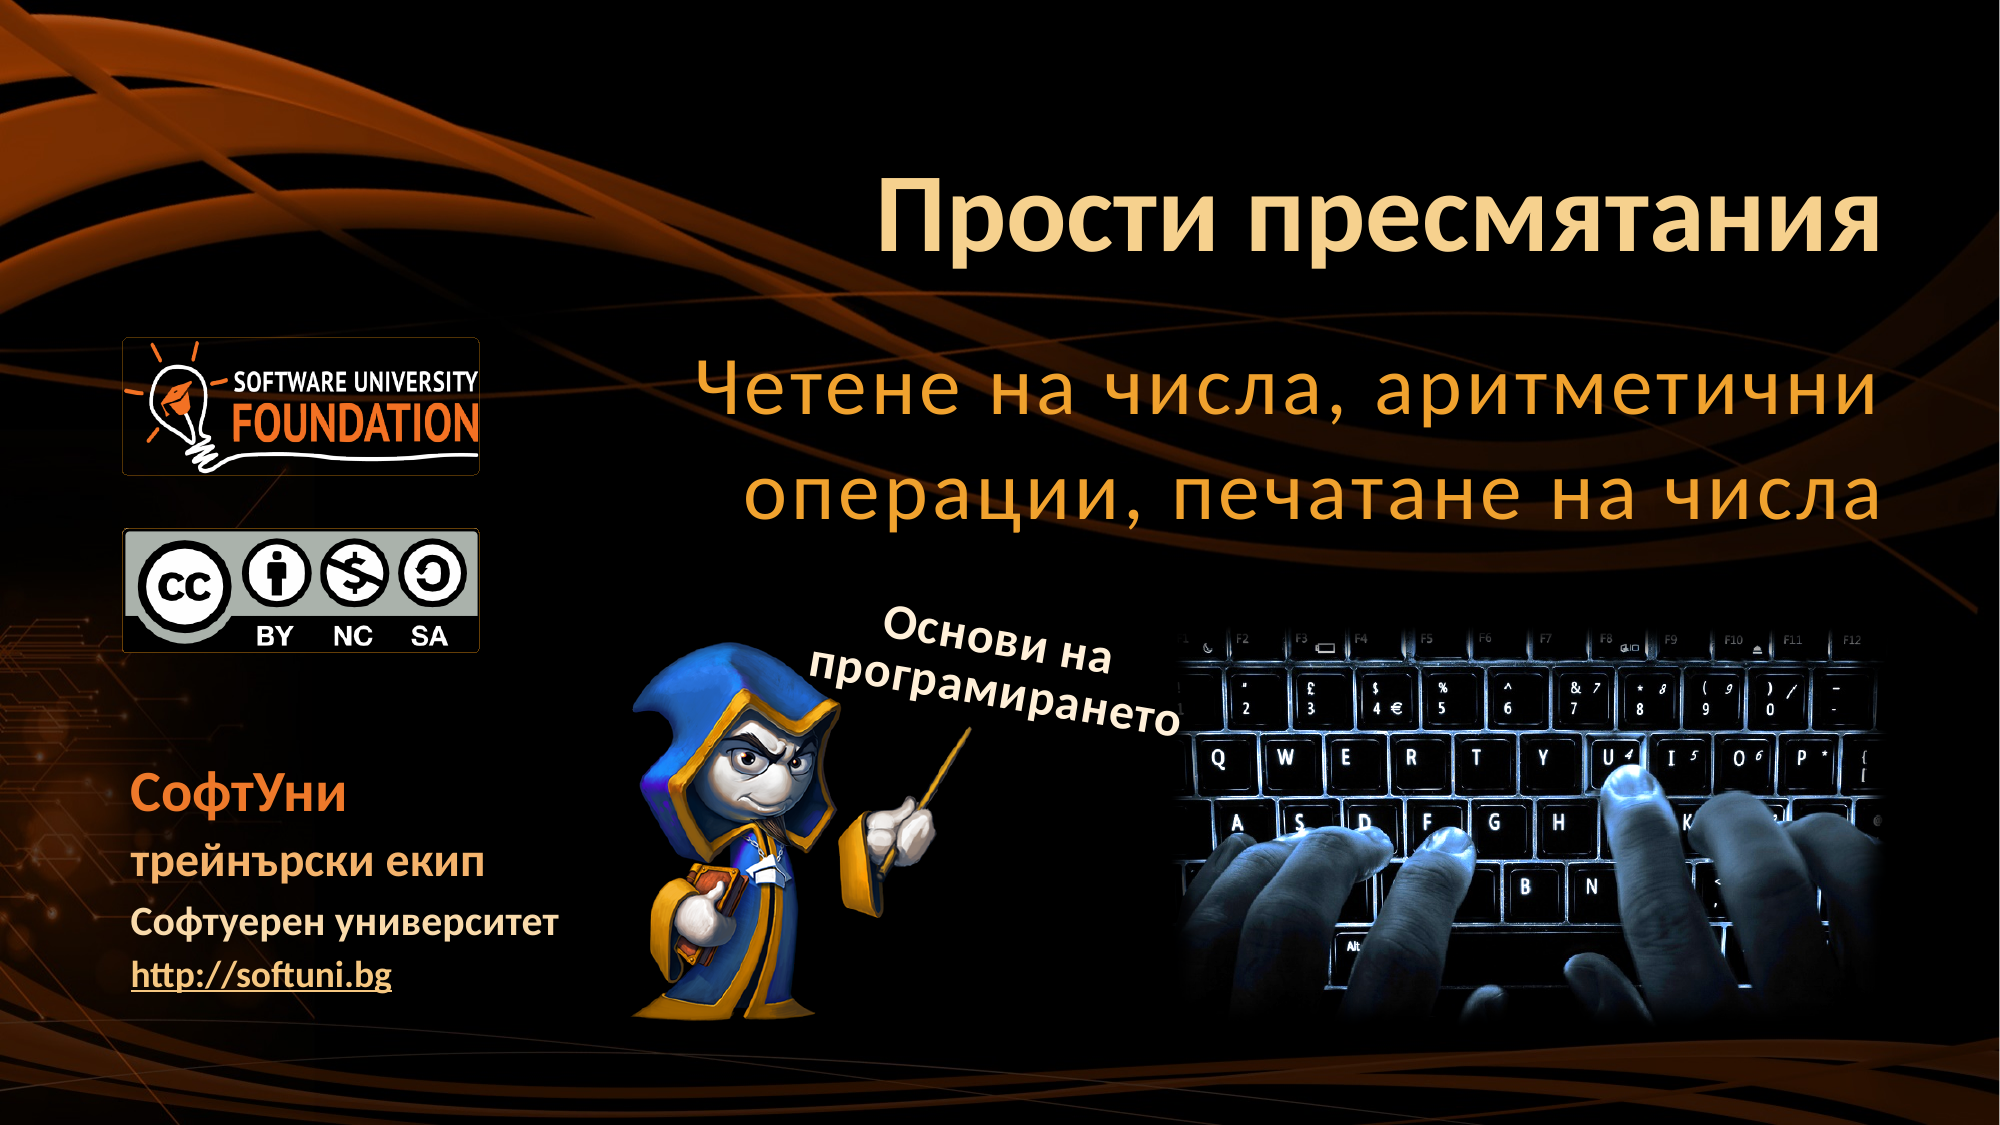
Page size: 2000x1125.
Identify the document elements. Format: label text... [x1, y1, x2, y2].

list трейнърски екип [124, 819, 624, 886]
text_box Основи на програмирането [798, 575, 1169, 755]
list http://softuni.bg [124, 942, 624, 1000]
subtitle Четене на числа, аритметични операции, печатане на числа [587, 326, 1885, 542]
picture [0, 0, 2000, 1125]
list СофтУни [124, 742, 624, 819]
title Прости пресмятания [587, 125, 1885, 305]
list Софтуерен университет [124, 886, 624, 942]
